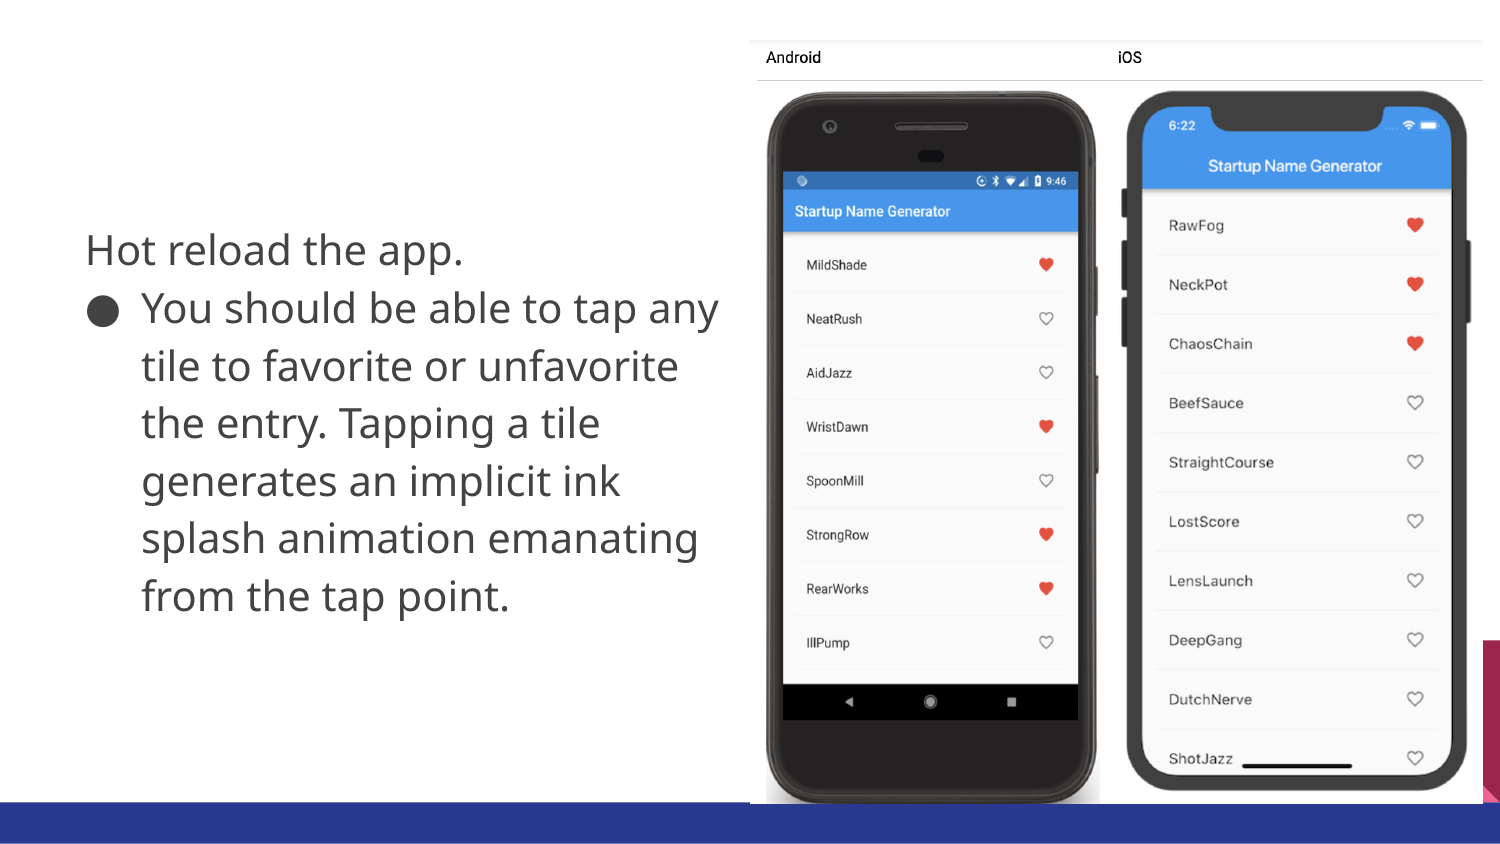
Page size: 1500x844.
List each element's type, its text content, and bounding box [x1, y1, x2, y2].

list Hot reload the app. You should be able to tap any tile to favorite or unfavorite the entry. Tapping a tile generates an implicit ink splash animation emanating from the tap point. [51, 201, 744, 750]
picture [749, 39, 1484, 804]
